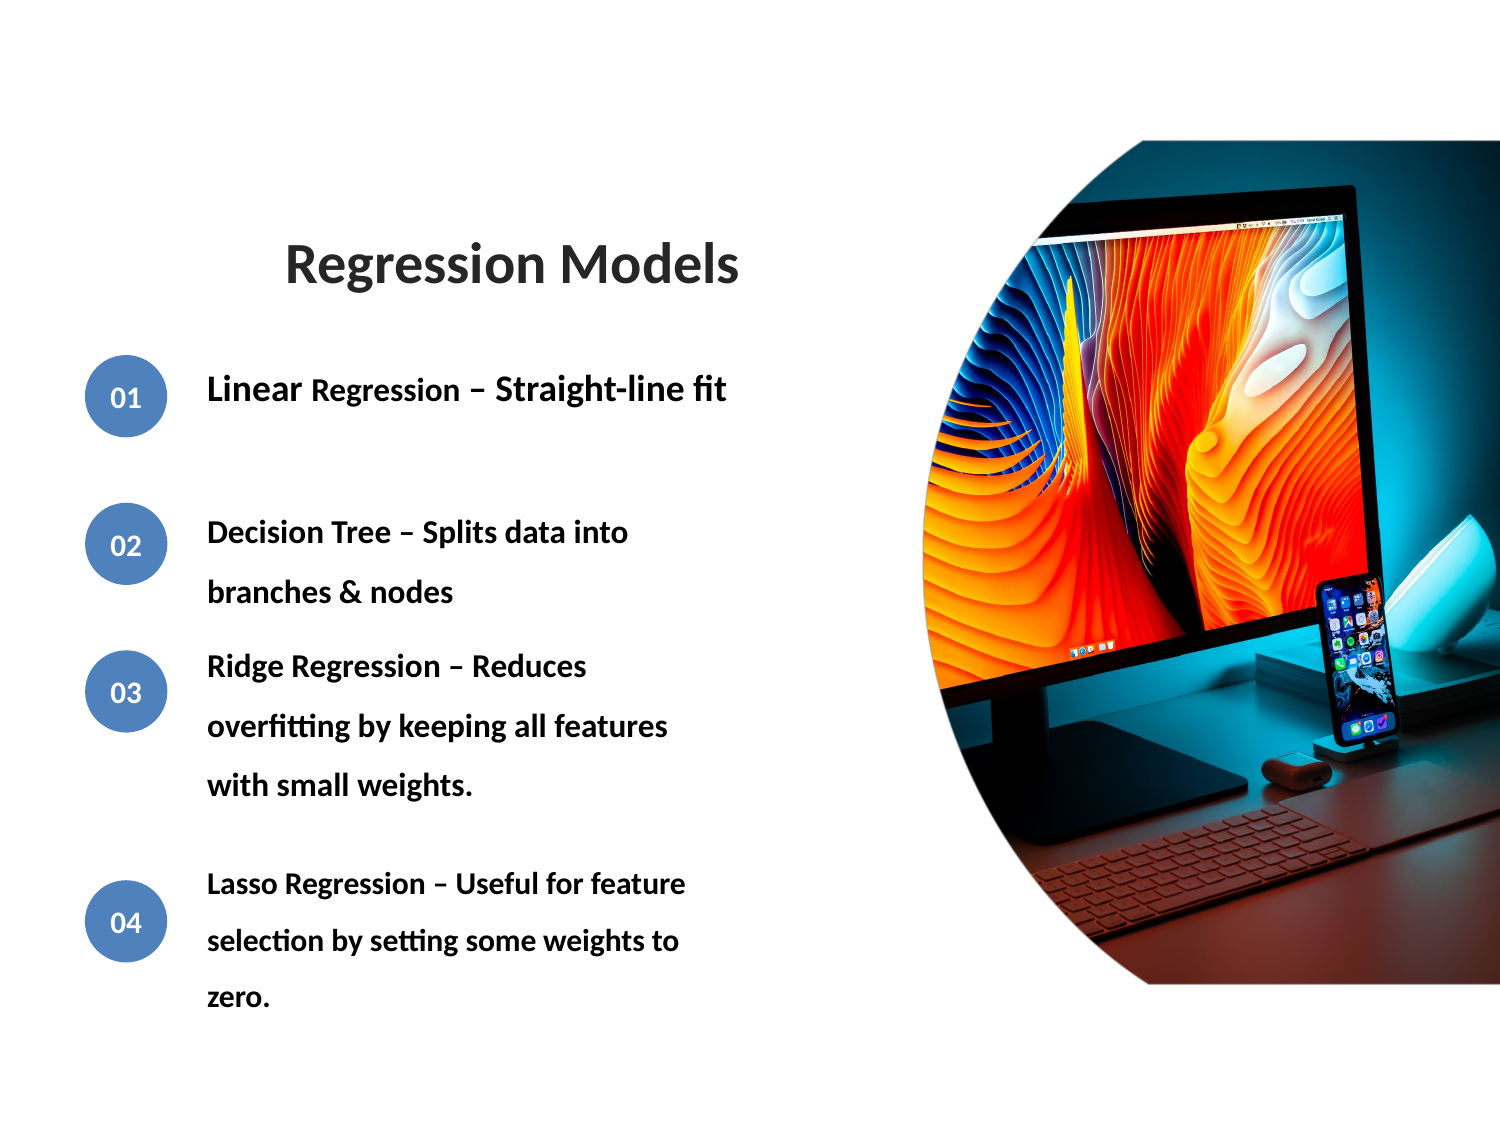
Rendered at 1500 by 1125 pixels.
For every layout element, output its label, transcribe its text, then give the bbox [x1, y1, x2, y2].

text_box Lasso Regression – Useful for feature selection by setting some weights to zero. [207, 843, 732, 1016]
text_box Linear Regression – Straight-line fit [207, 295, 732, 410]
text_box 03 [83, 648, 170, 735]
picture [922, 140, 1500, 985]
title Regression Models [85, 174, 917, 296]
text_box Ridge Regression – Reduces overfitting by keeping all features with small weights. [207, 623, 732, 745]
text_box 04 [82, 878, 170, 965]
text_box 01 [82, 352, 170, 440]
text_box Decision Tree – Splits data into branches & nodes [207, 490, 732, 623]
text_box 02 [83, 500, 170, 588]
picture [1471, 631, 1479, 638]
